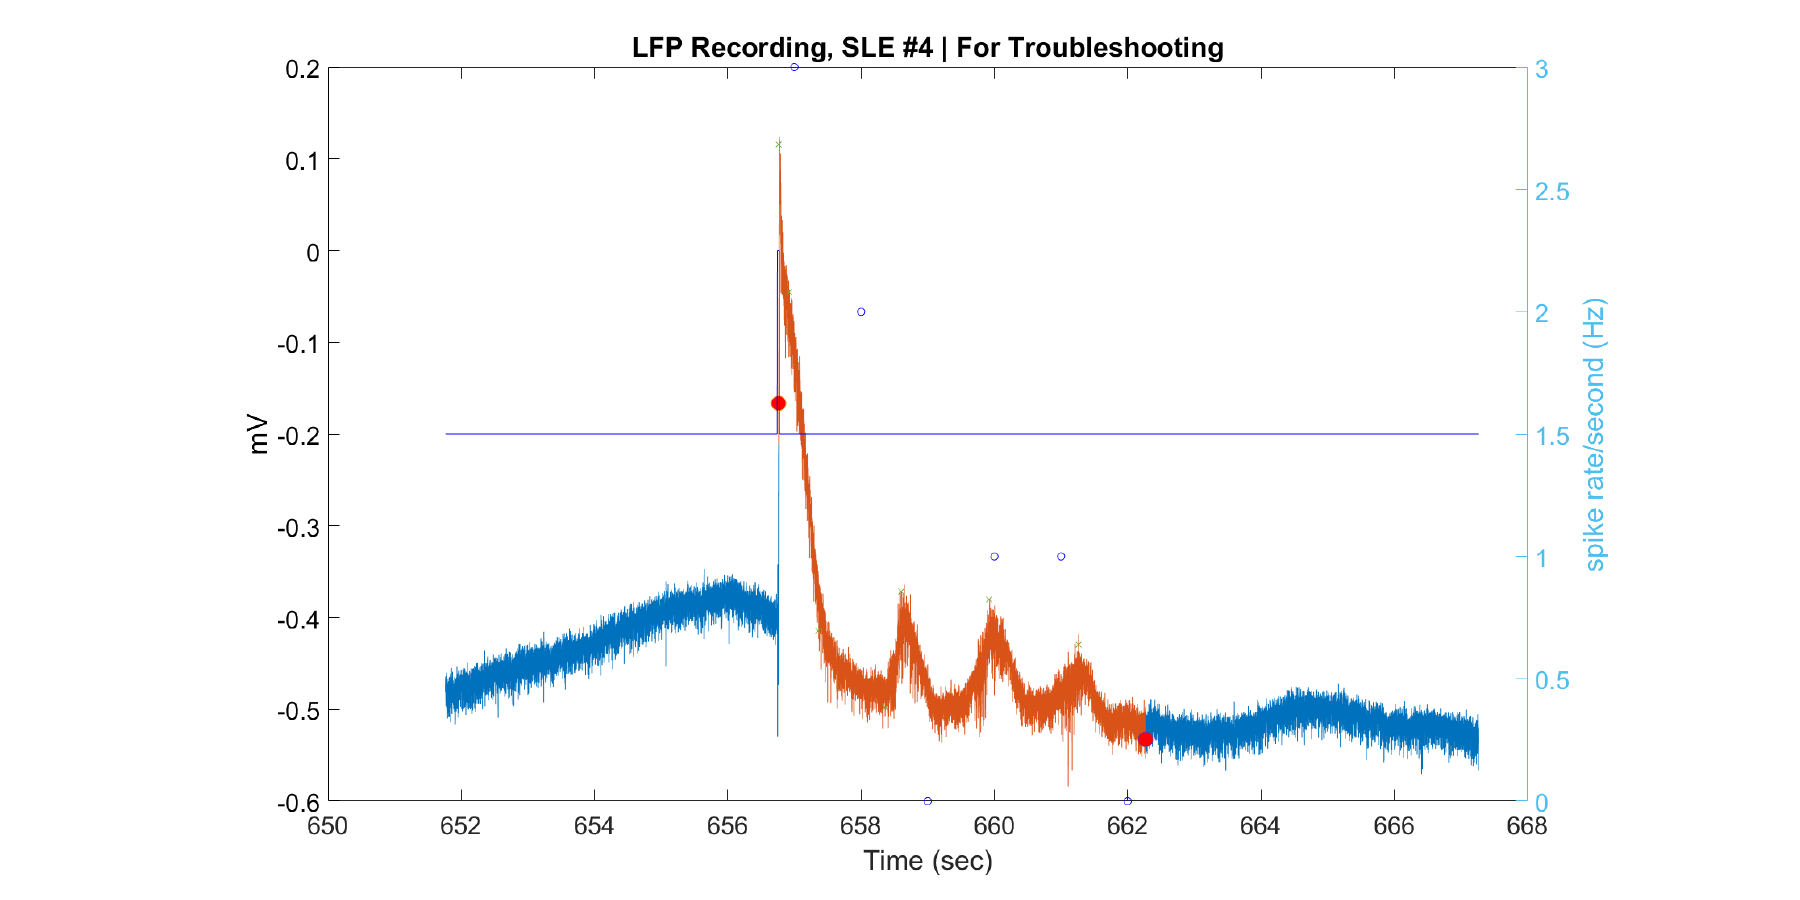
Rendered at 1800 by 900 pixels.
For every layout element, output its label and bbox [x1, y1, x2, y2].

picture [126, 0, 1674, 900]
